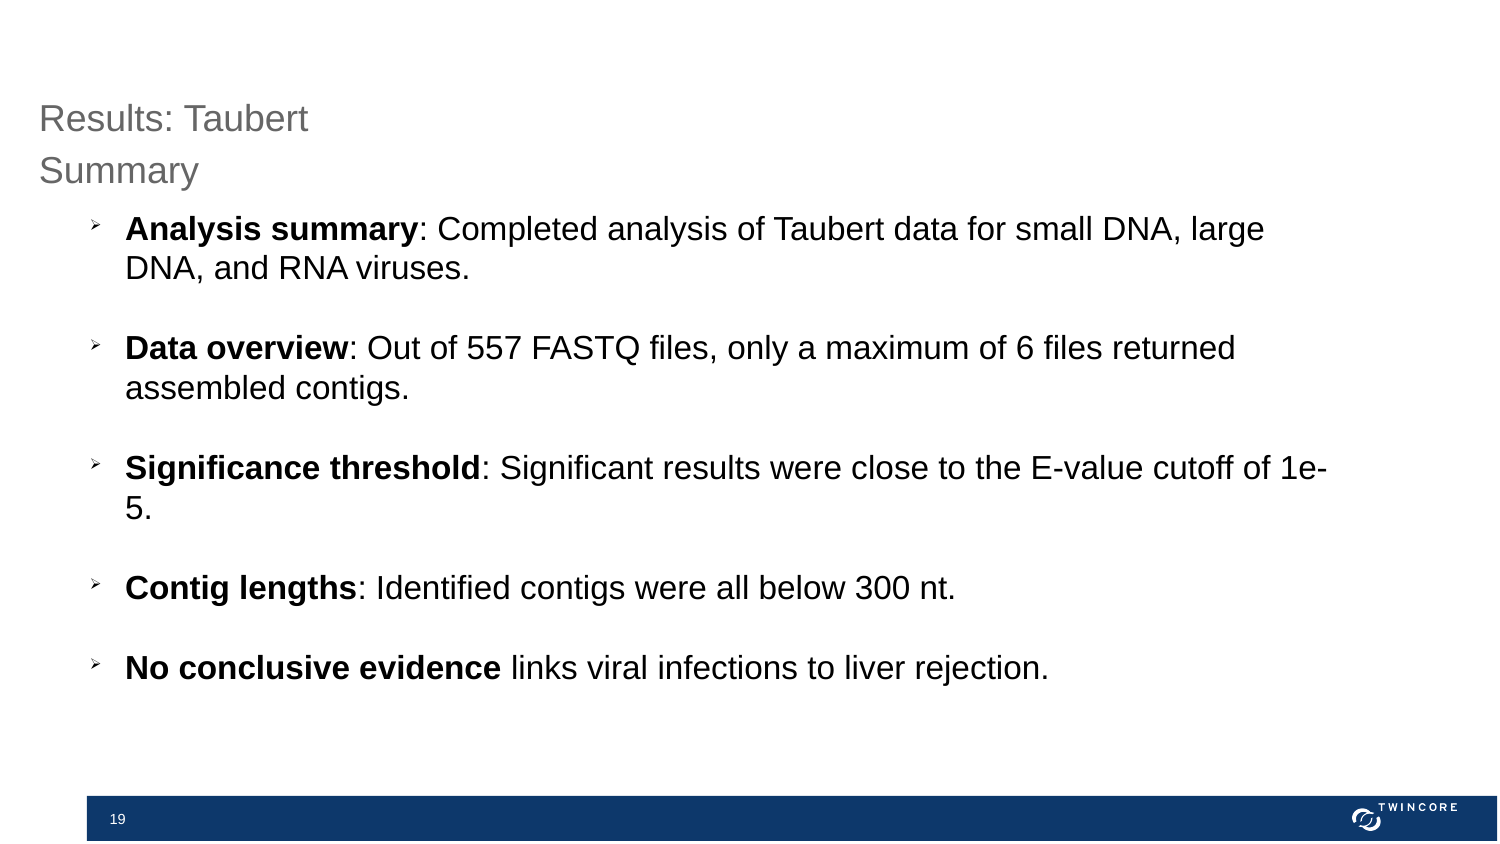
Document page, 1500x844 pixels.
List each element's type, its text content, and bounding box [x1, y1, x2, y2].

picture [1352, 803, 1457, 831]
text_box Analysis summary: Completed analysis of Taubert data for small DNA, large DNA, and RNA viruses. Data overview: Out of 557 FASTQ files, only a maximum of 6 files returned assembled contigs. Significance threshold: Significant results were close to the E-value cutoff of 1e-5. Contig lengths: Identified contigs were all below 300 nt. No conclusive evidence links viral infections to liver rejection. [75, 199, 1349, 844]
